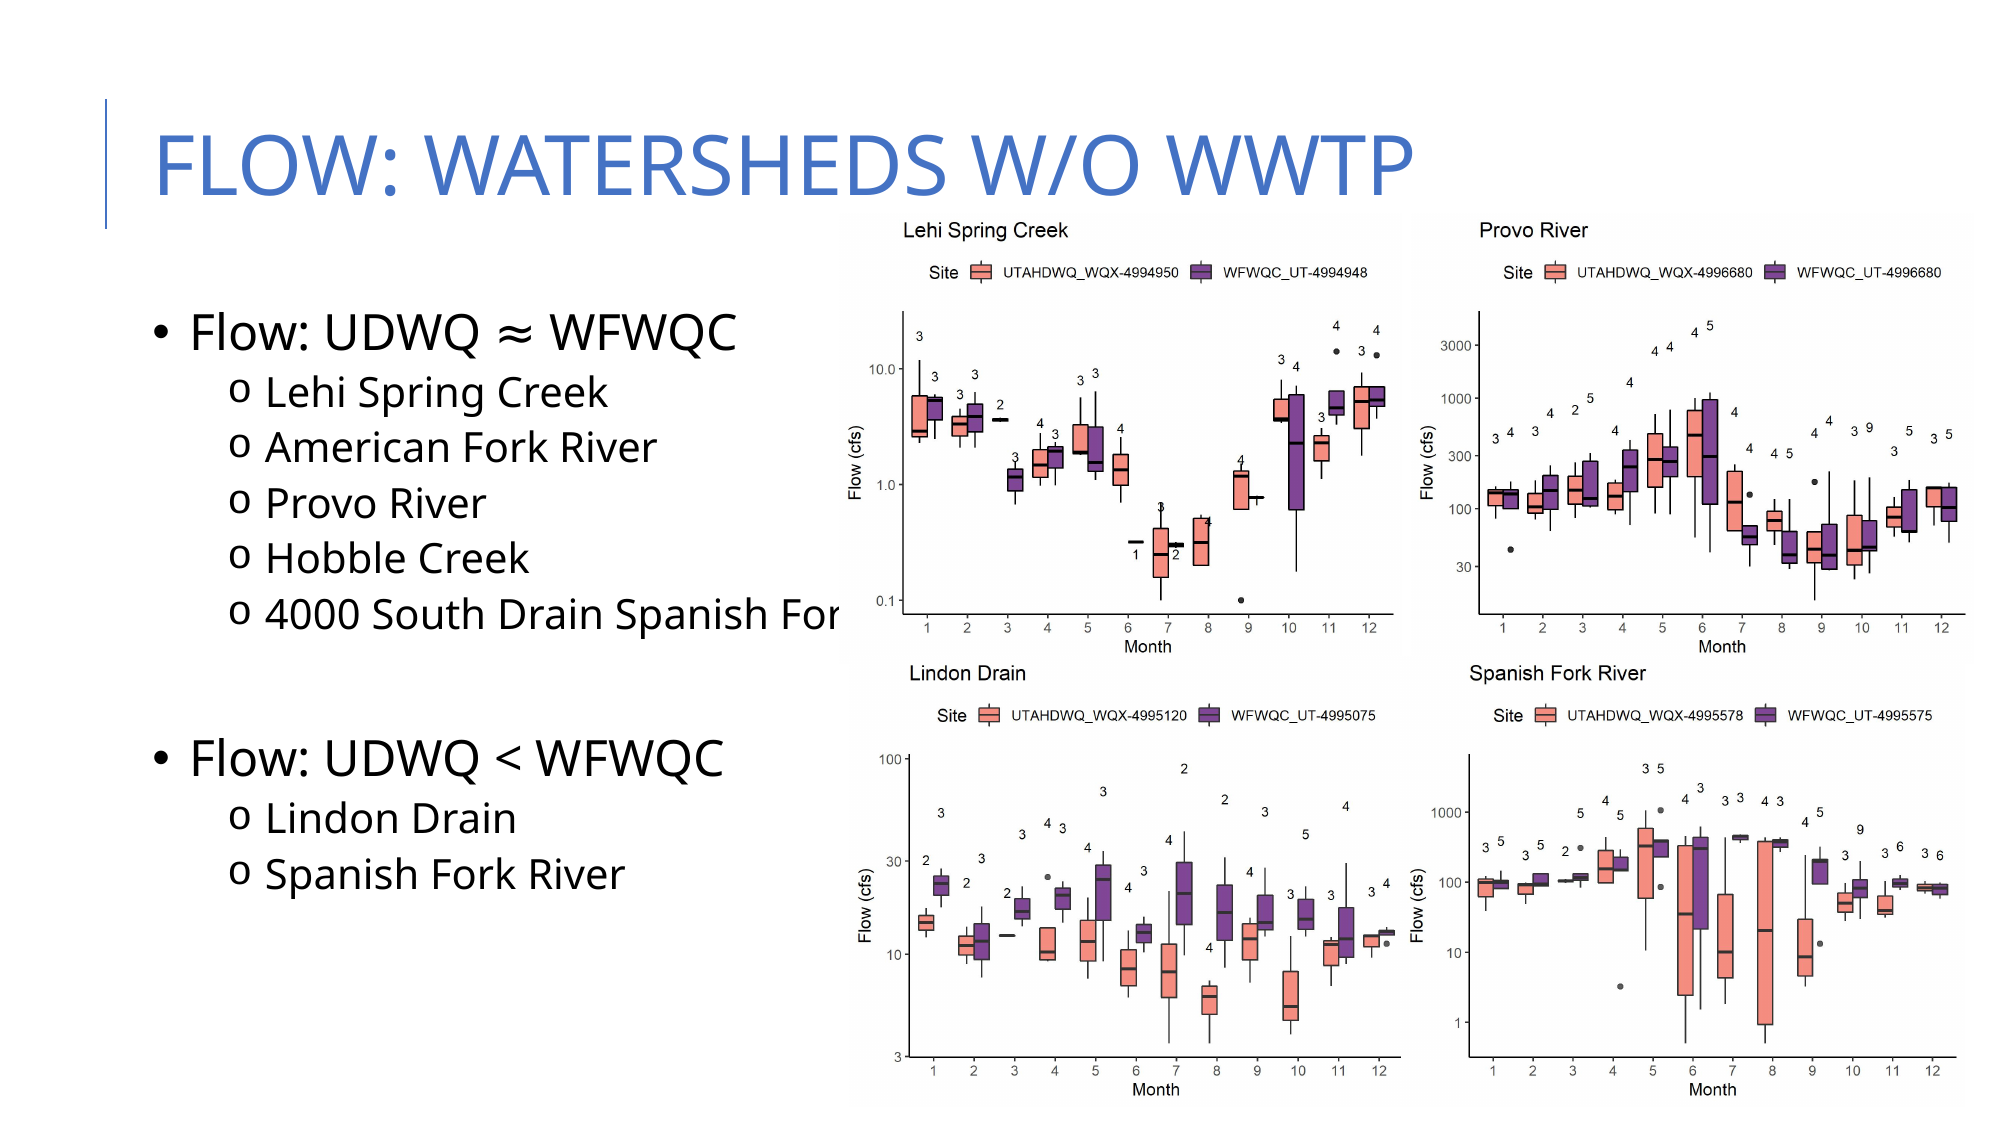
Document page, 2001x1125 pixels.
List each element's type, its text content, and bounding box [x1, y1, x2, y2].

list Flow: UDWQ ≈ WFWQC Lehi Spring Creek American Fork River Provo River Hobble Creek 4000 South Drain Spanish Fork Flow: UDWQ < WFWQC Lindon Drain Spanish Fork River [137, 299, 849, 1014]
title FLOW: WATERSHEDS W/O WWTP [137, 59, 1863, 278]
picture [839, 213, 1975, 1107]
